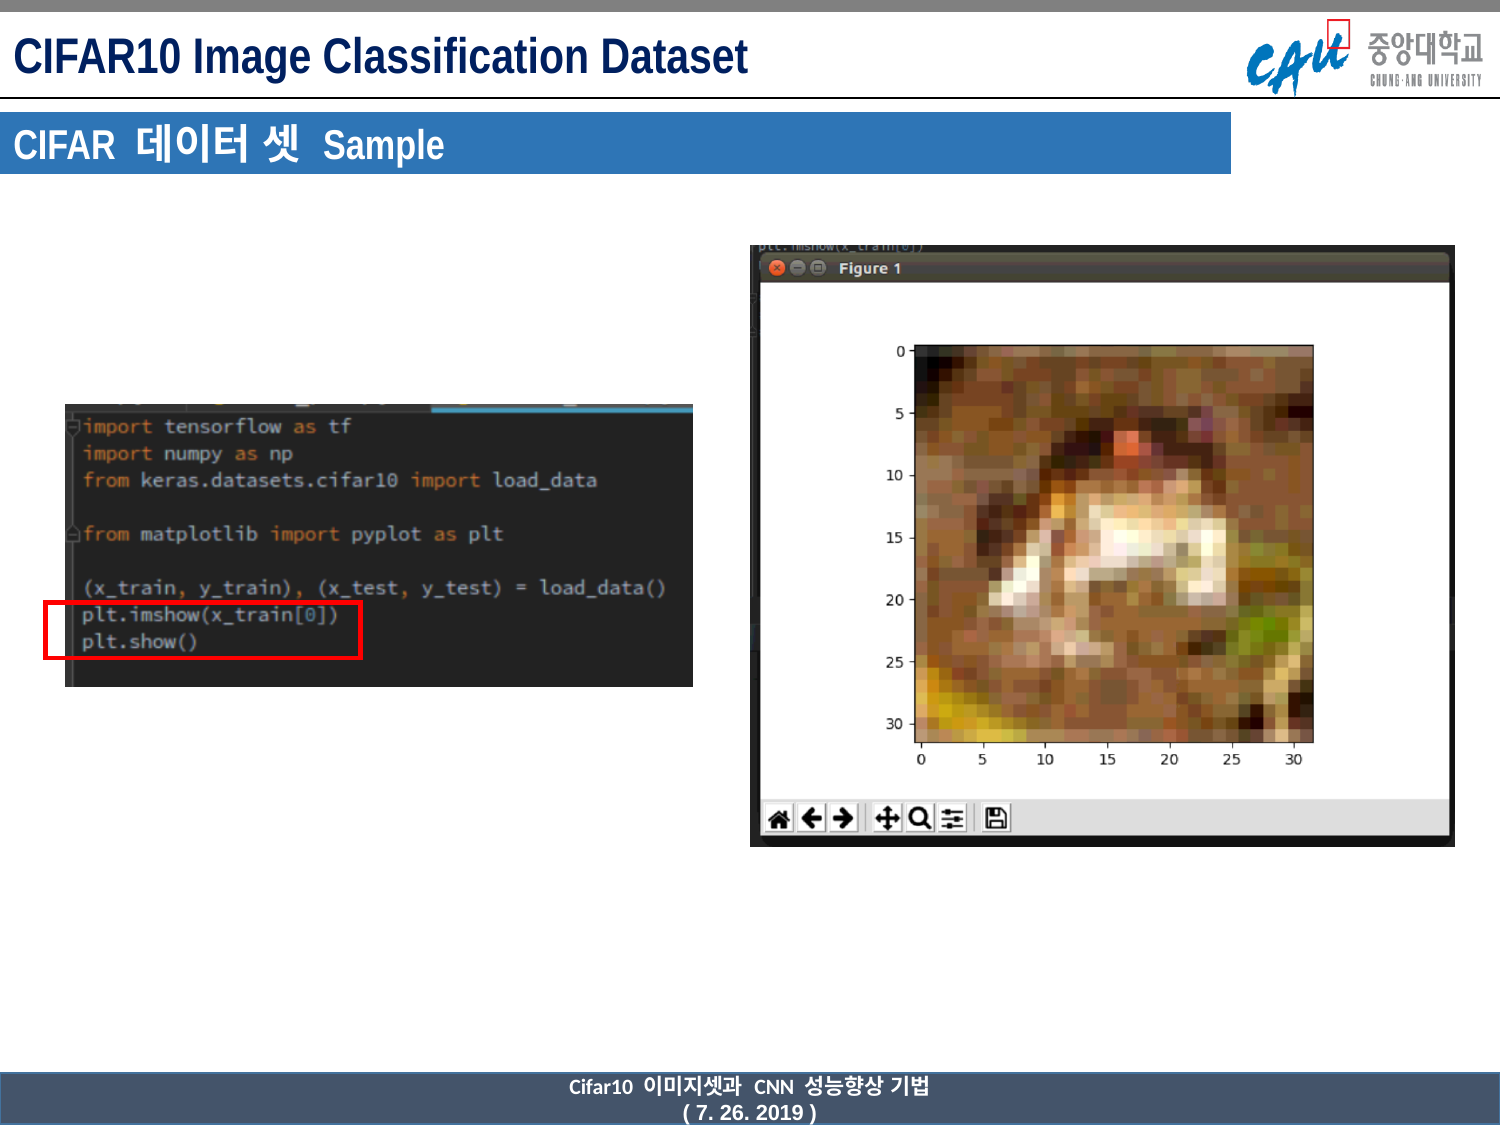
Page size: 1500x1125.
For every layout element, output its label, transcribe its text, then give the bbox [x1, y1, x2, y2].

picture [1227, 5, 1500, 110]
text_box CIFAR10 Image Classification Dataset [0, 4, 1173, 103]
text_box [45, 404, 693, 687]
picture [750, 245, 1455, 847]
text_box CIFAR 데이터 셋 Sample [0, 112, 1231, 174]
